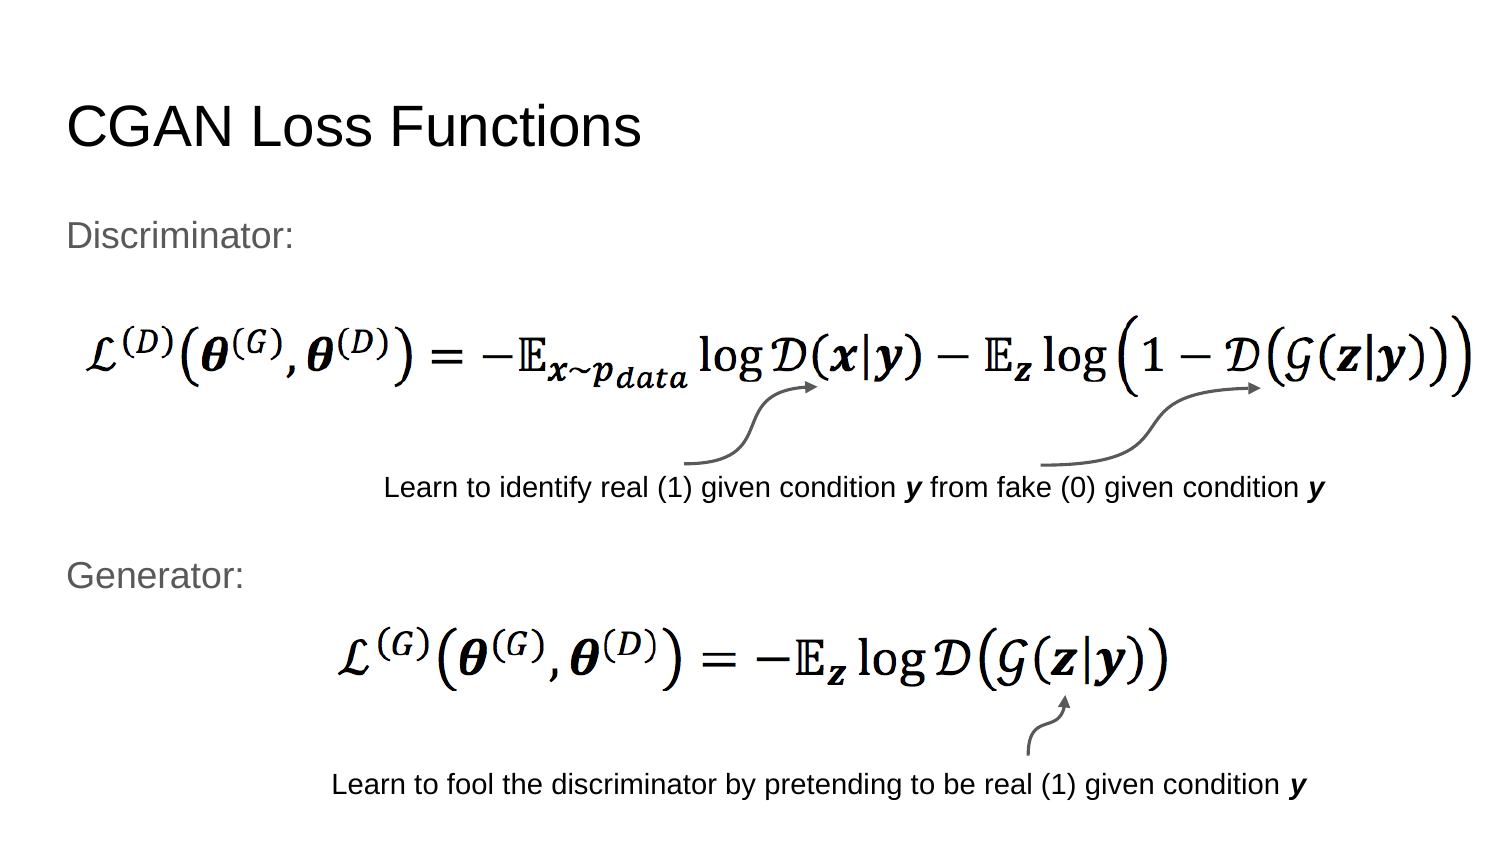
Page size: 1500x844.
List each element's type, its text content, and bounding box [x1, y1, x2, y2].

text_box Learn to identify real (1) given condition y from fake (0) given condition y [368, 452, 1371, 546]
list Discriminator: Generator: [51, 189, 1449, 750]
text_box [683, 386, 818, 465]
picture [316, 588, 1184, 723]
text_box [1016, 706, 1078, 745]
text_box Learn to fool the discriminator by pretending to be real (1) given condition y [316, 750, 1325, 843]
title CGAN Loss Functions [51, 72, 1449, 167]
picture [59, 263, 1494, 434]
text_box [1040, 387, 1261, 466]
